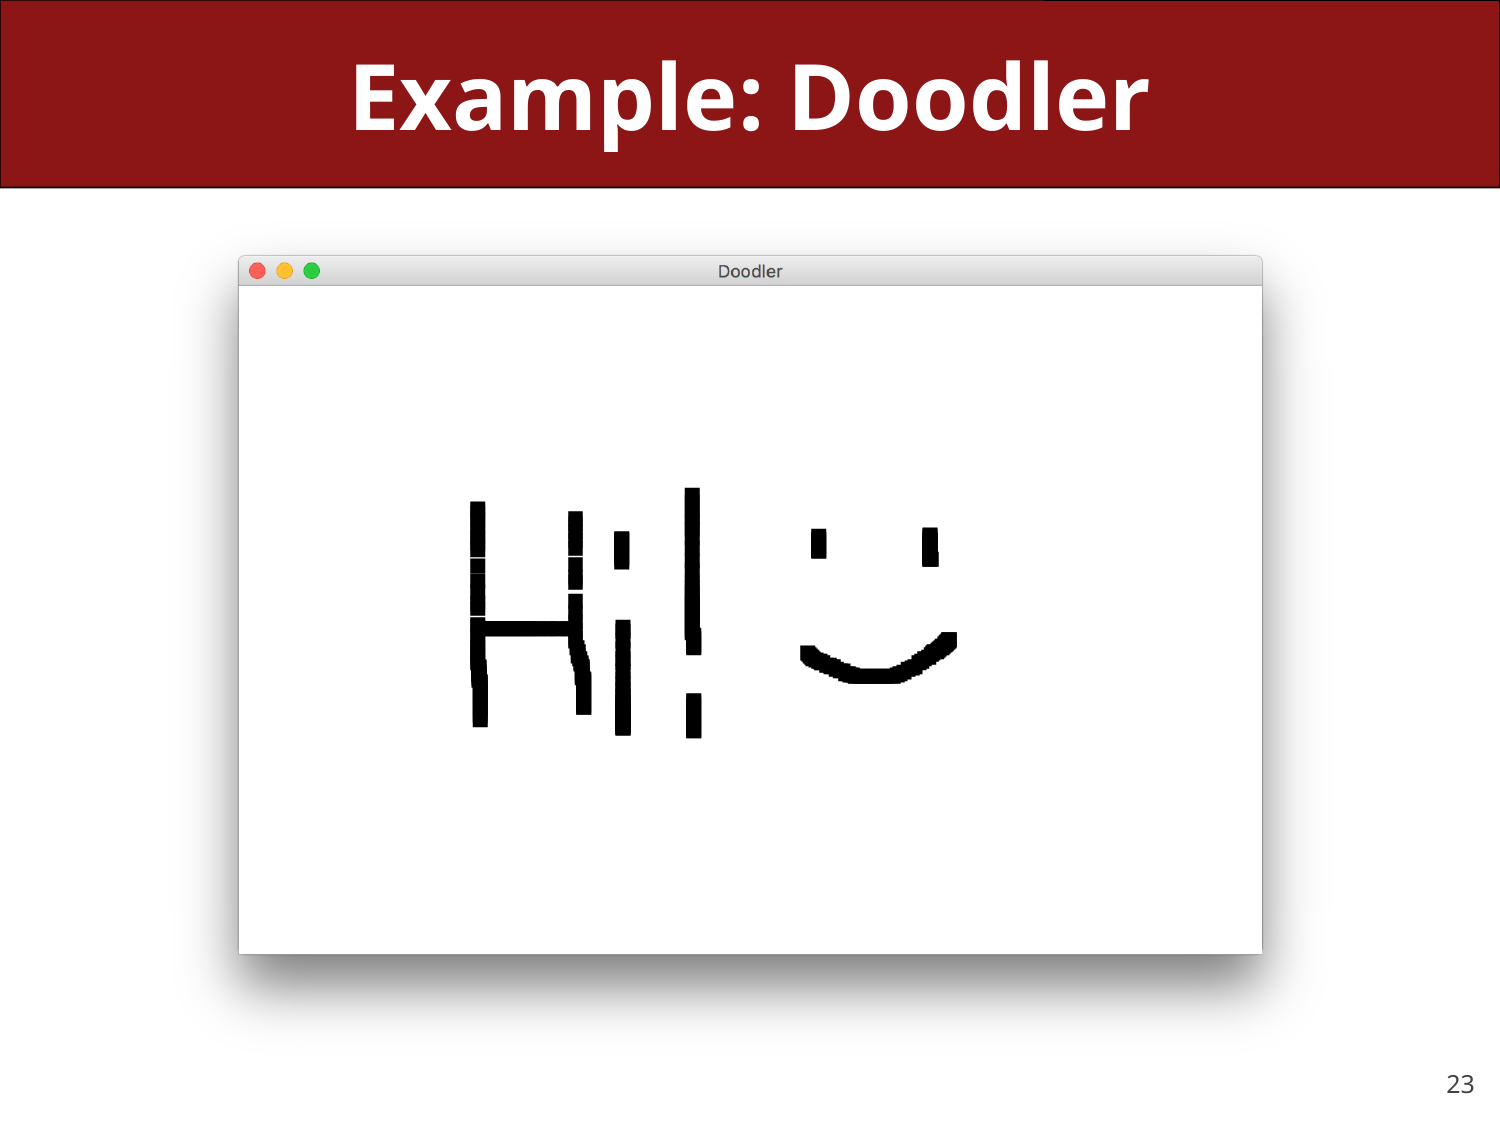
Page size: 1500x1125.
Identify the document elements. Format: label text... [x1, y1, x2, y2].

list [161, 212, 1338, 1063]
title Example: Doodler [75, 0, 1425, 188]
